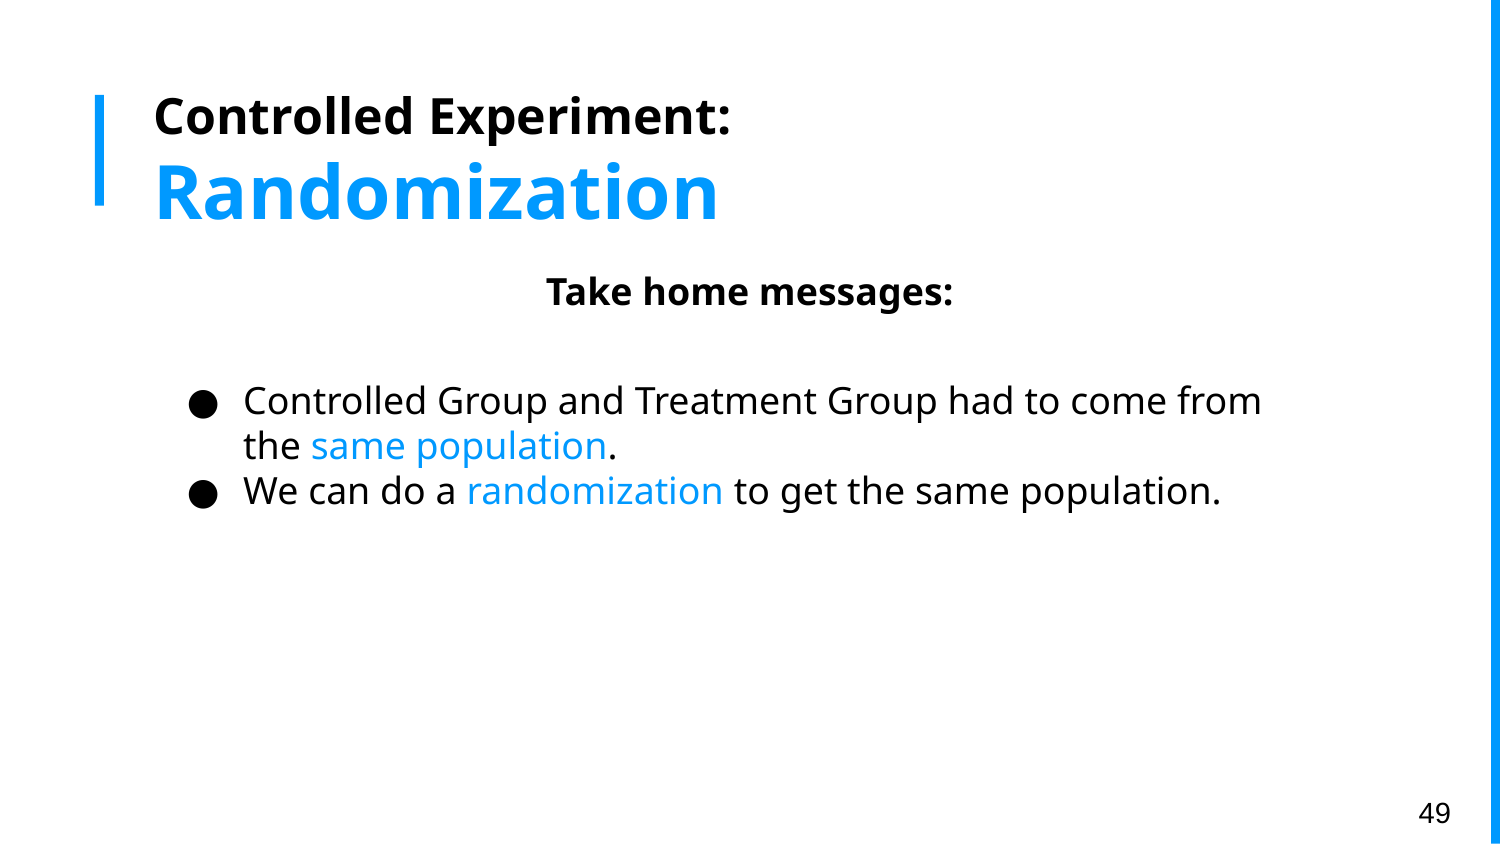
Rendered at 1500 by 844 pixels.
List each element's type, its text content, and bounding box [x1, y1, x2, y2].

text_box Controlled Group and Treatment Group had to come from the same population. We can do a randomization to get the same population. [153, 362, 1341, 788]
text_box Take home messages: [109, 252, 1391, 335]
title Controlled Experiment: Randomization [138, 69, 1415, 210]
slide_number ‹#› [1403, 779, 1494, 844]
